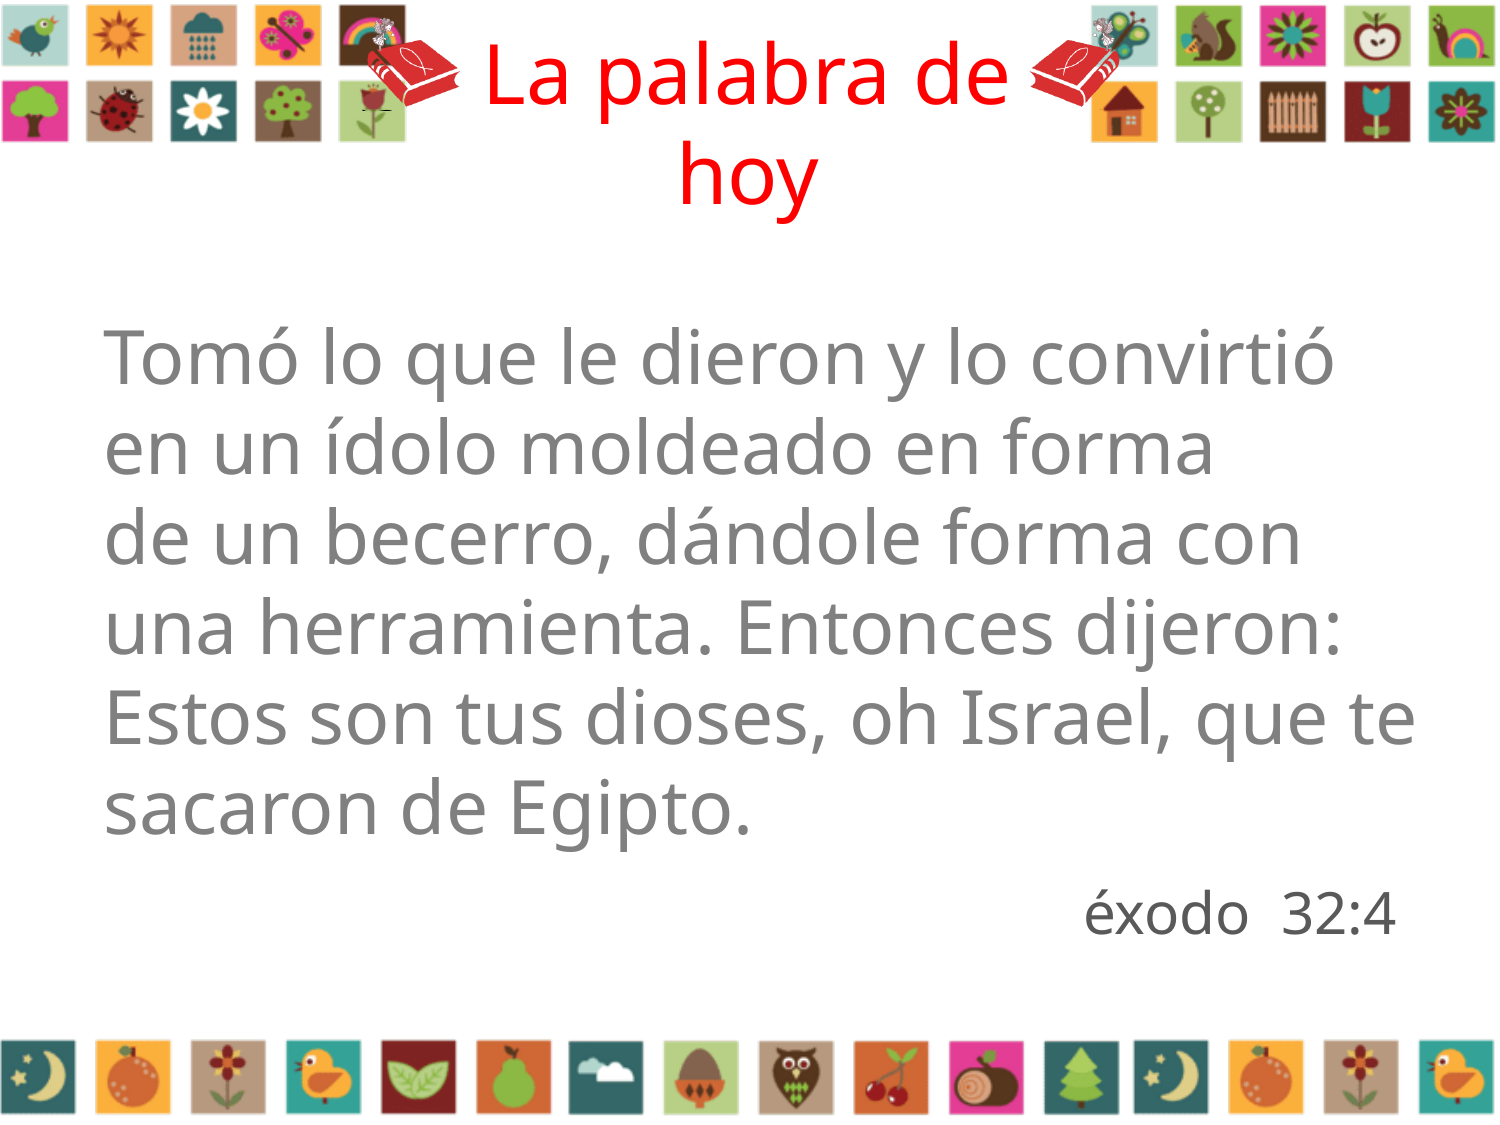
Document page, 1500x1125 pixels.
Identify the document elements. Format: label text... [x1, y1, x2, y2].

text_box La palabra de hoy [414, 13, 1080, 229]
picture [998, 3, 1500, 150]
text_box éxodo 32:4 [779, 868, 1412, 954]
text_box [0, 1028, 1500, 1118]
text_box Tomó lo que le dieron y lo convirtió en un ídolo moldeado en forma de un becerro, dándole forma con una herramienta. Entonces dijeron: Estos son tus dioses, oh Israel, que te sacaron de Egipto. [88, 302, 1436, 948]
picture [0, 3, 492, 150]
